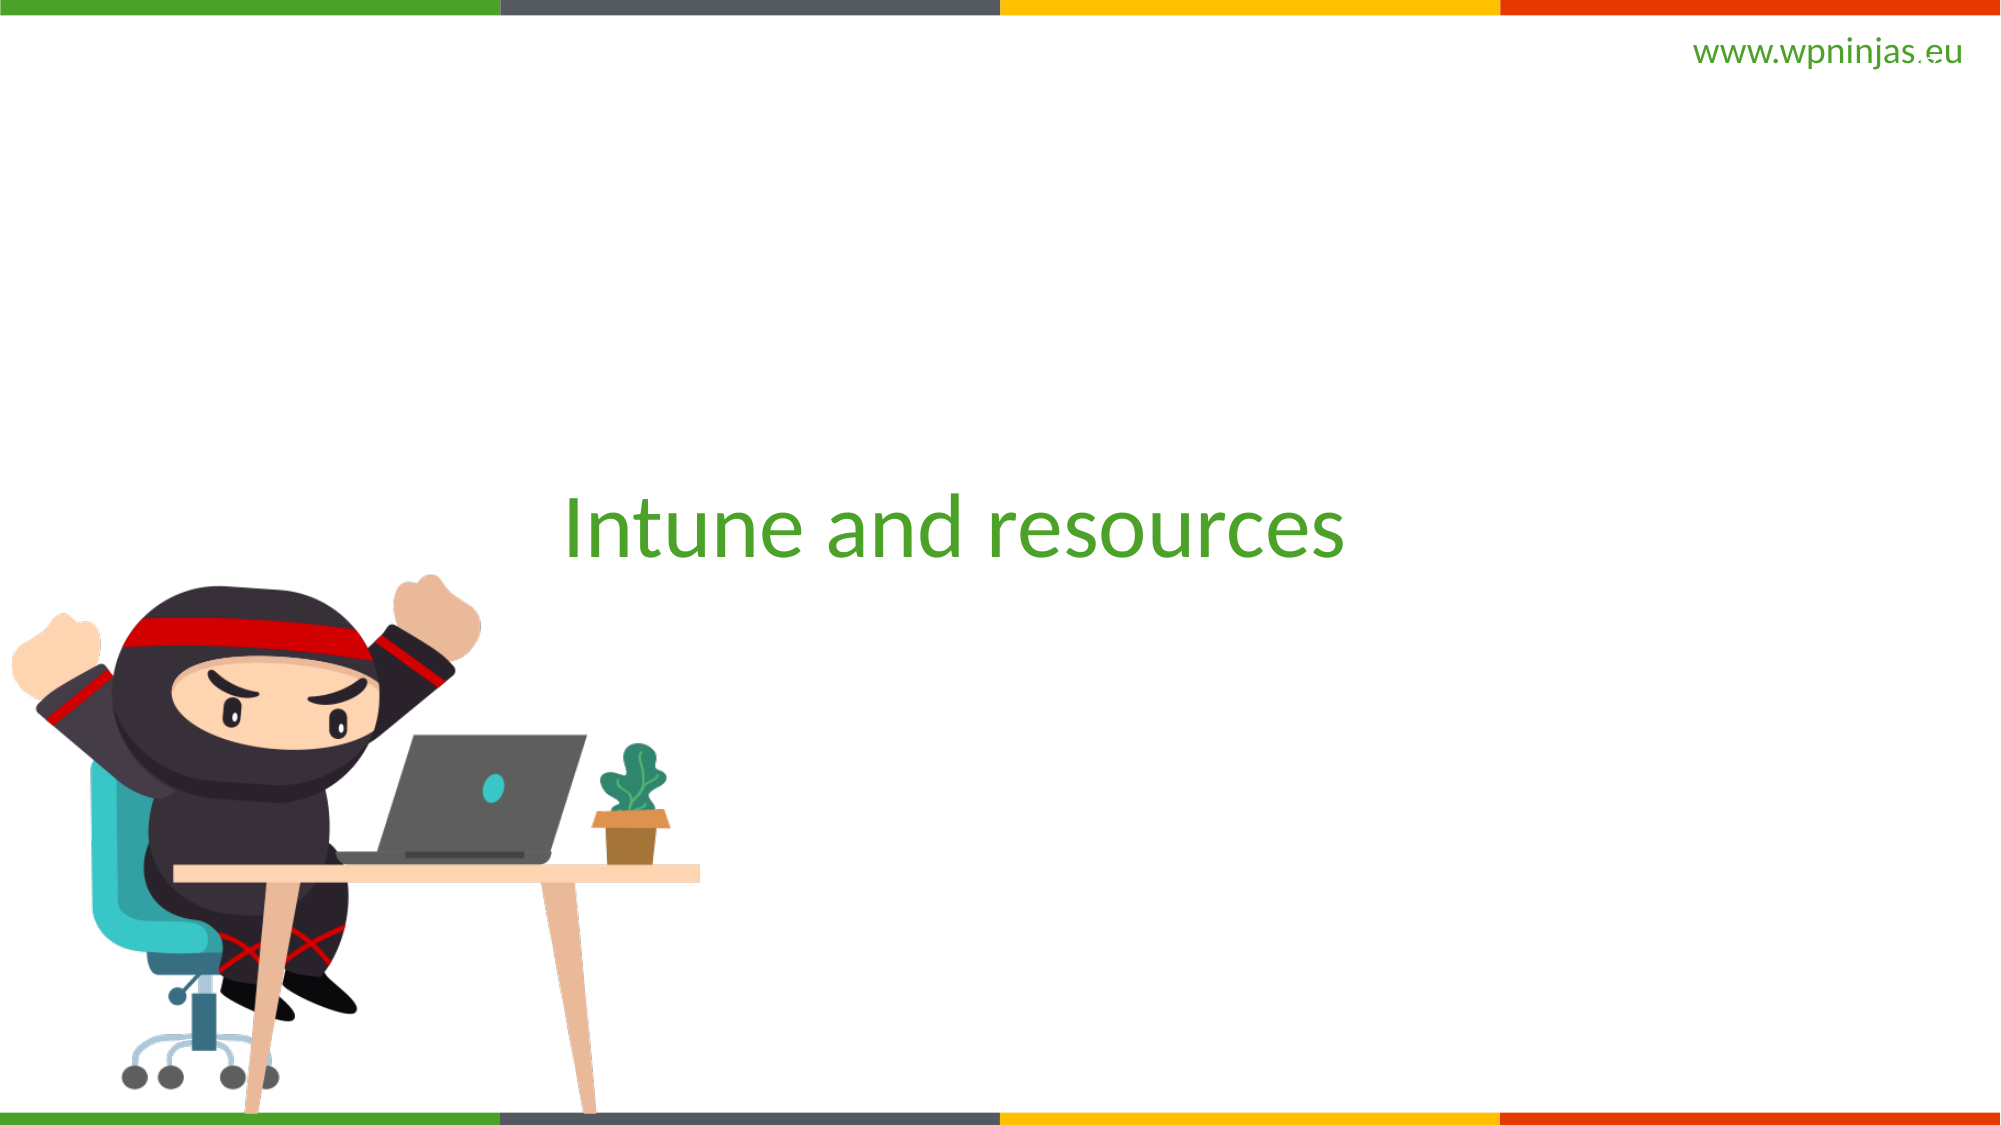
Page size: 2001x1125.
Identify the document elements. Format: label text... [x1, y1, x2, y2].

title Intune and resources [547, 460, 1927, 596]
text_box 17 [1887, 42, 1966, 86]
picture [0, 460, 741, 1125]
